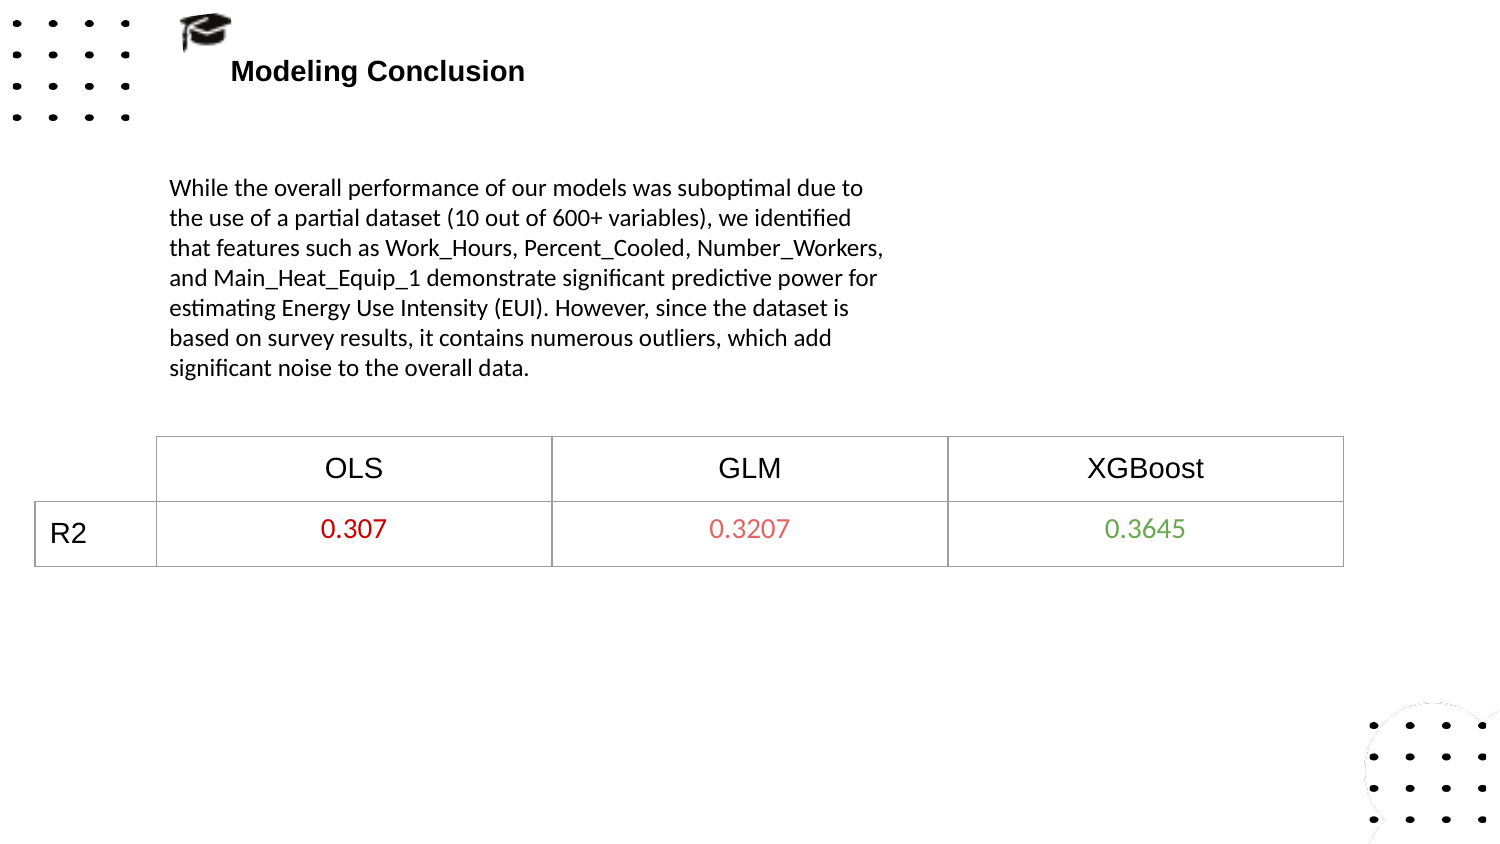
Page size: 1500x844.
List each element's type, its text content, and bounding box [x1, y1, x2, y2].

table_header R2 [36, 502, 156, 566]
text_box While the overall performance of our models was suboptimal due to the use of a partial dataset (10 out of 600+ variables), we identified that features such as Work_Hours, Percent_Cooled, Number_Workers, and Main_Heat_Equip_1 demonstrate significant predictive power for estimating Energy Use Intensity (EUI). However, since the dataset is based on survey results, it contains numerous outliers, which add significant noise to the overall data. [154, 156, 912, 422]
table_header XGBoost [949, 437, 1343, 501]
table_header GLM [553, 437, 947, 501]
table_header OLS [157, 437, 551, 501]
table_header 0.307 [157, 502, 551, 566]
text_box Modeling Conclusion [197, 29, 1011, 87]
text_box [12, 20, 130, 121]
table_header 0.3645 [949, 502, 1343, 566]
text_box [179, 11, 235, 53]
text_box [1369, 722, 1487, 823]
text_box [1357, 695, 1500, 844]
table_header 0.3207 [553, 502, 947, 566]
